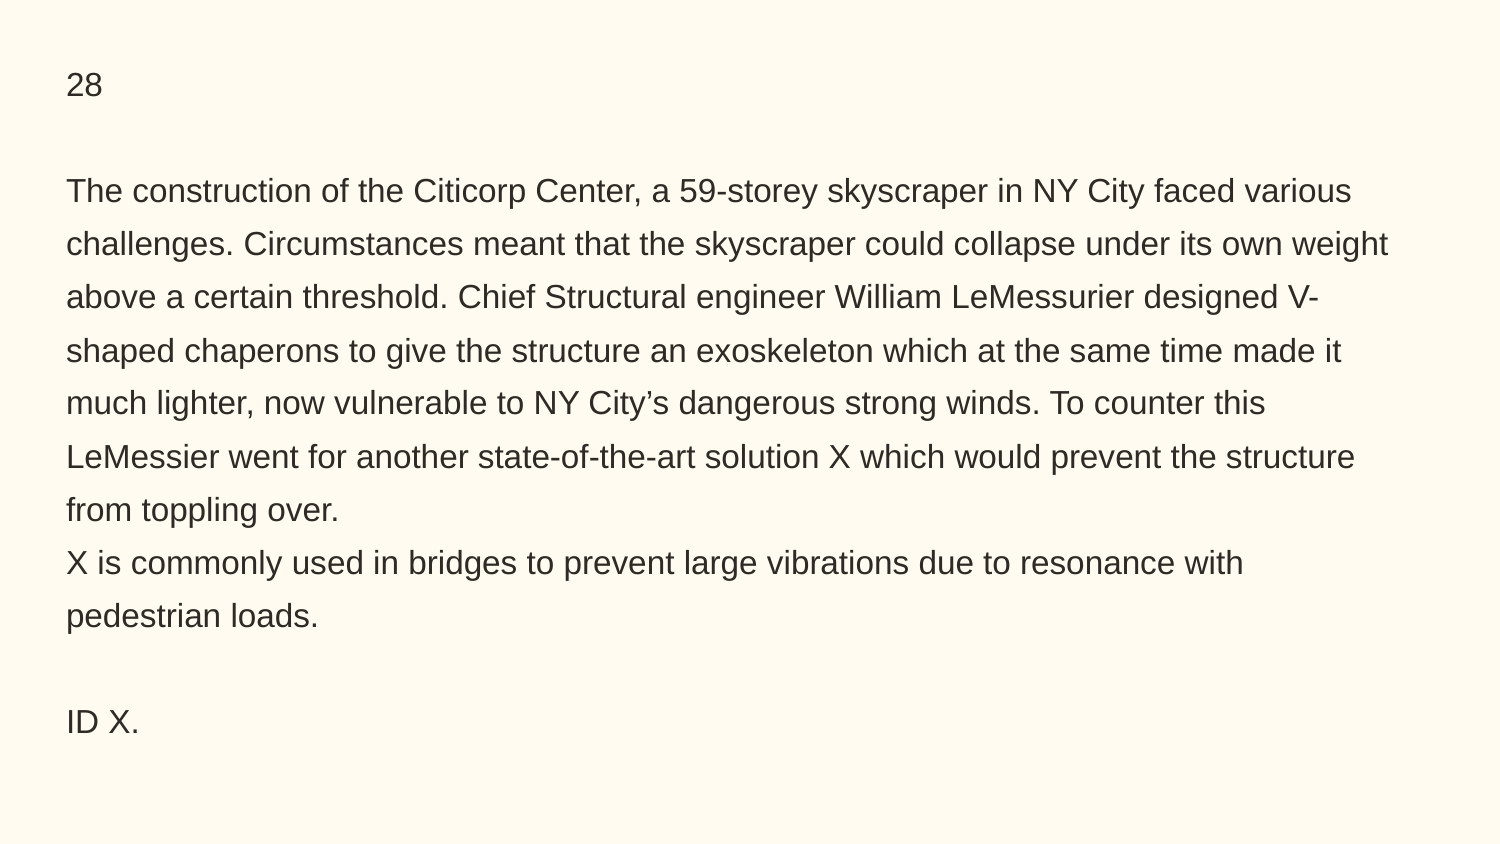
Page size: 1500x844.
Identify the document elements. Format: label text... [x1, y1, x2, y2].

list 28 The construction of the Citicorp Center, a 59-storey skyscraper in NY City faced various challenges. Circumstances meant that the skyscraper could collapse under its own weight above a certain threshold. Chief Structural engineer William LeMessurier designed V-shaped chaperons to give the structure an exoskeleton which at the same time made it much lighter, now vulnerable to NY City’s dangerous strong winds. To counter this LeMessier went for another state-of-the-art solution X which would prevent the structure from toppling over. X is commonly used in bridges to prevent large vibrations due to resonance with pedestrian loads. ID X. [51, 35, 1420, 832]
